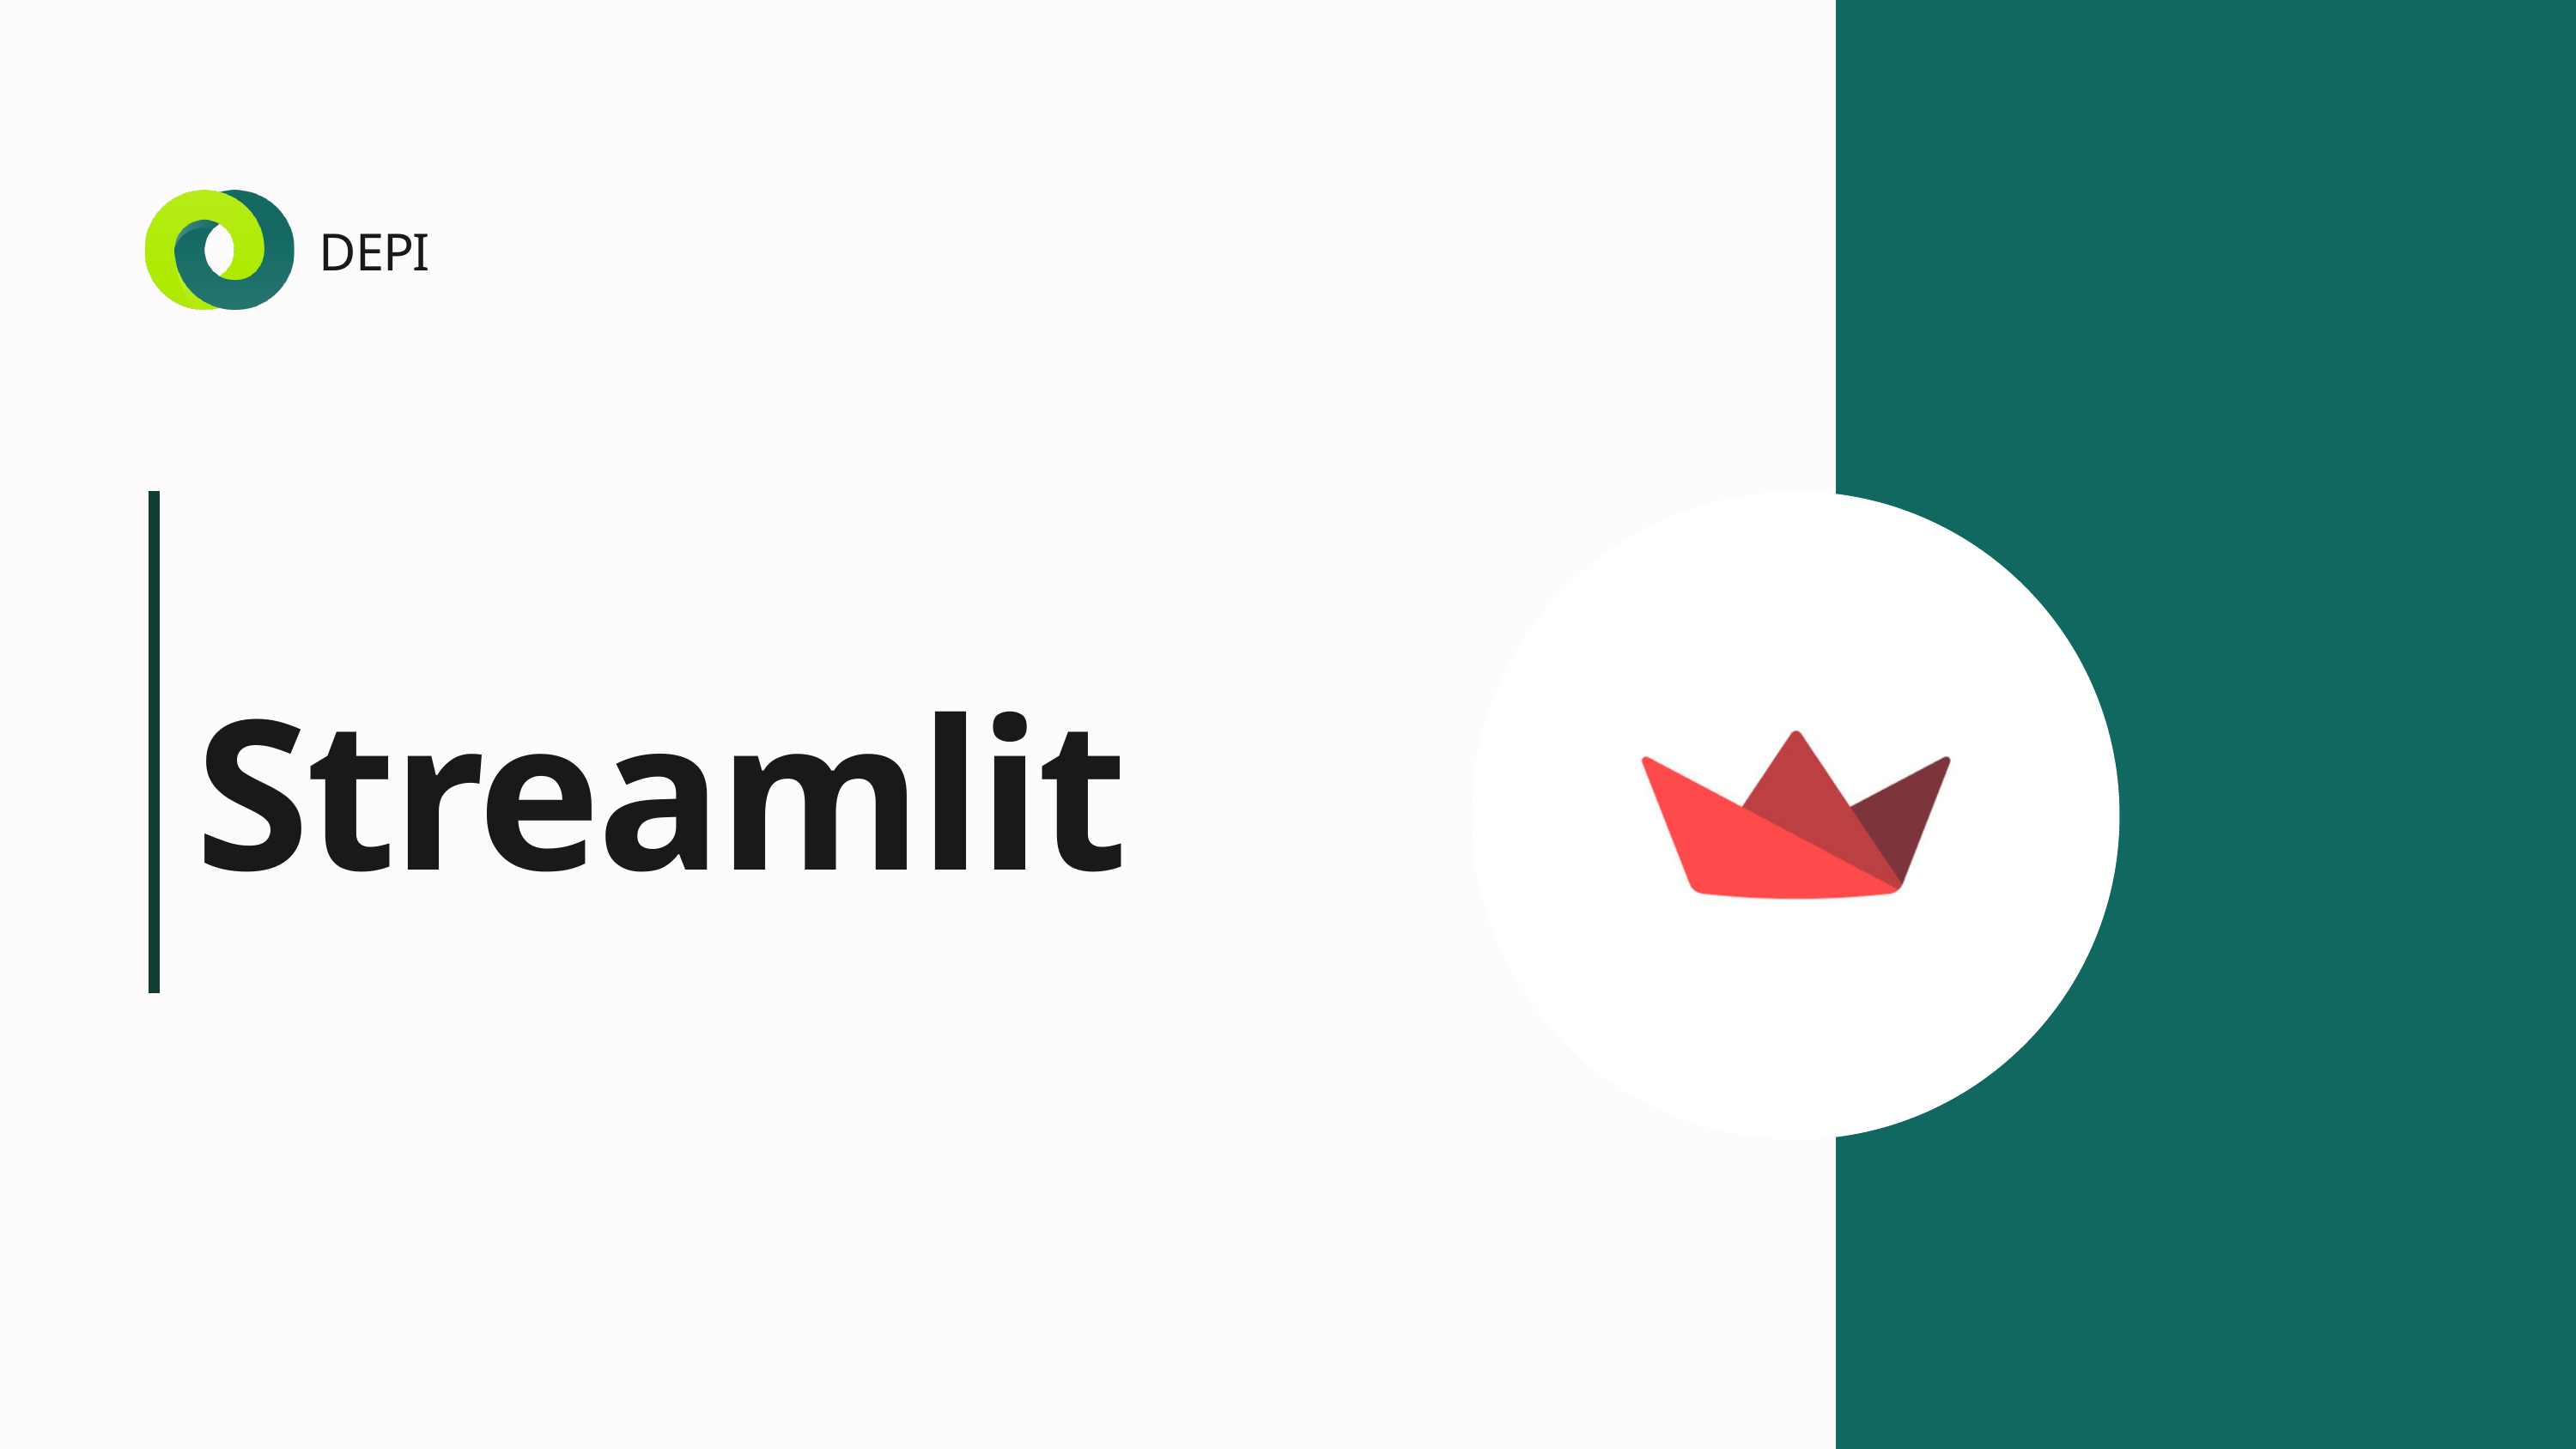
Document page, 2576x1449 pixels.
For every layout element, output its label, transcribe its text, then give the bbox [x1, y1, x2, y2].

text_box DEPI [319, 221, 630, 399]
text_box [144, 190, 295, 310]
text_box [1835, 0, 2576, 1449]
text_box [1470, 491, 2120, 1140]
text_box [149, 491, 161, 993]
text_box Streamlit [195, 620, 1364, 912]
